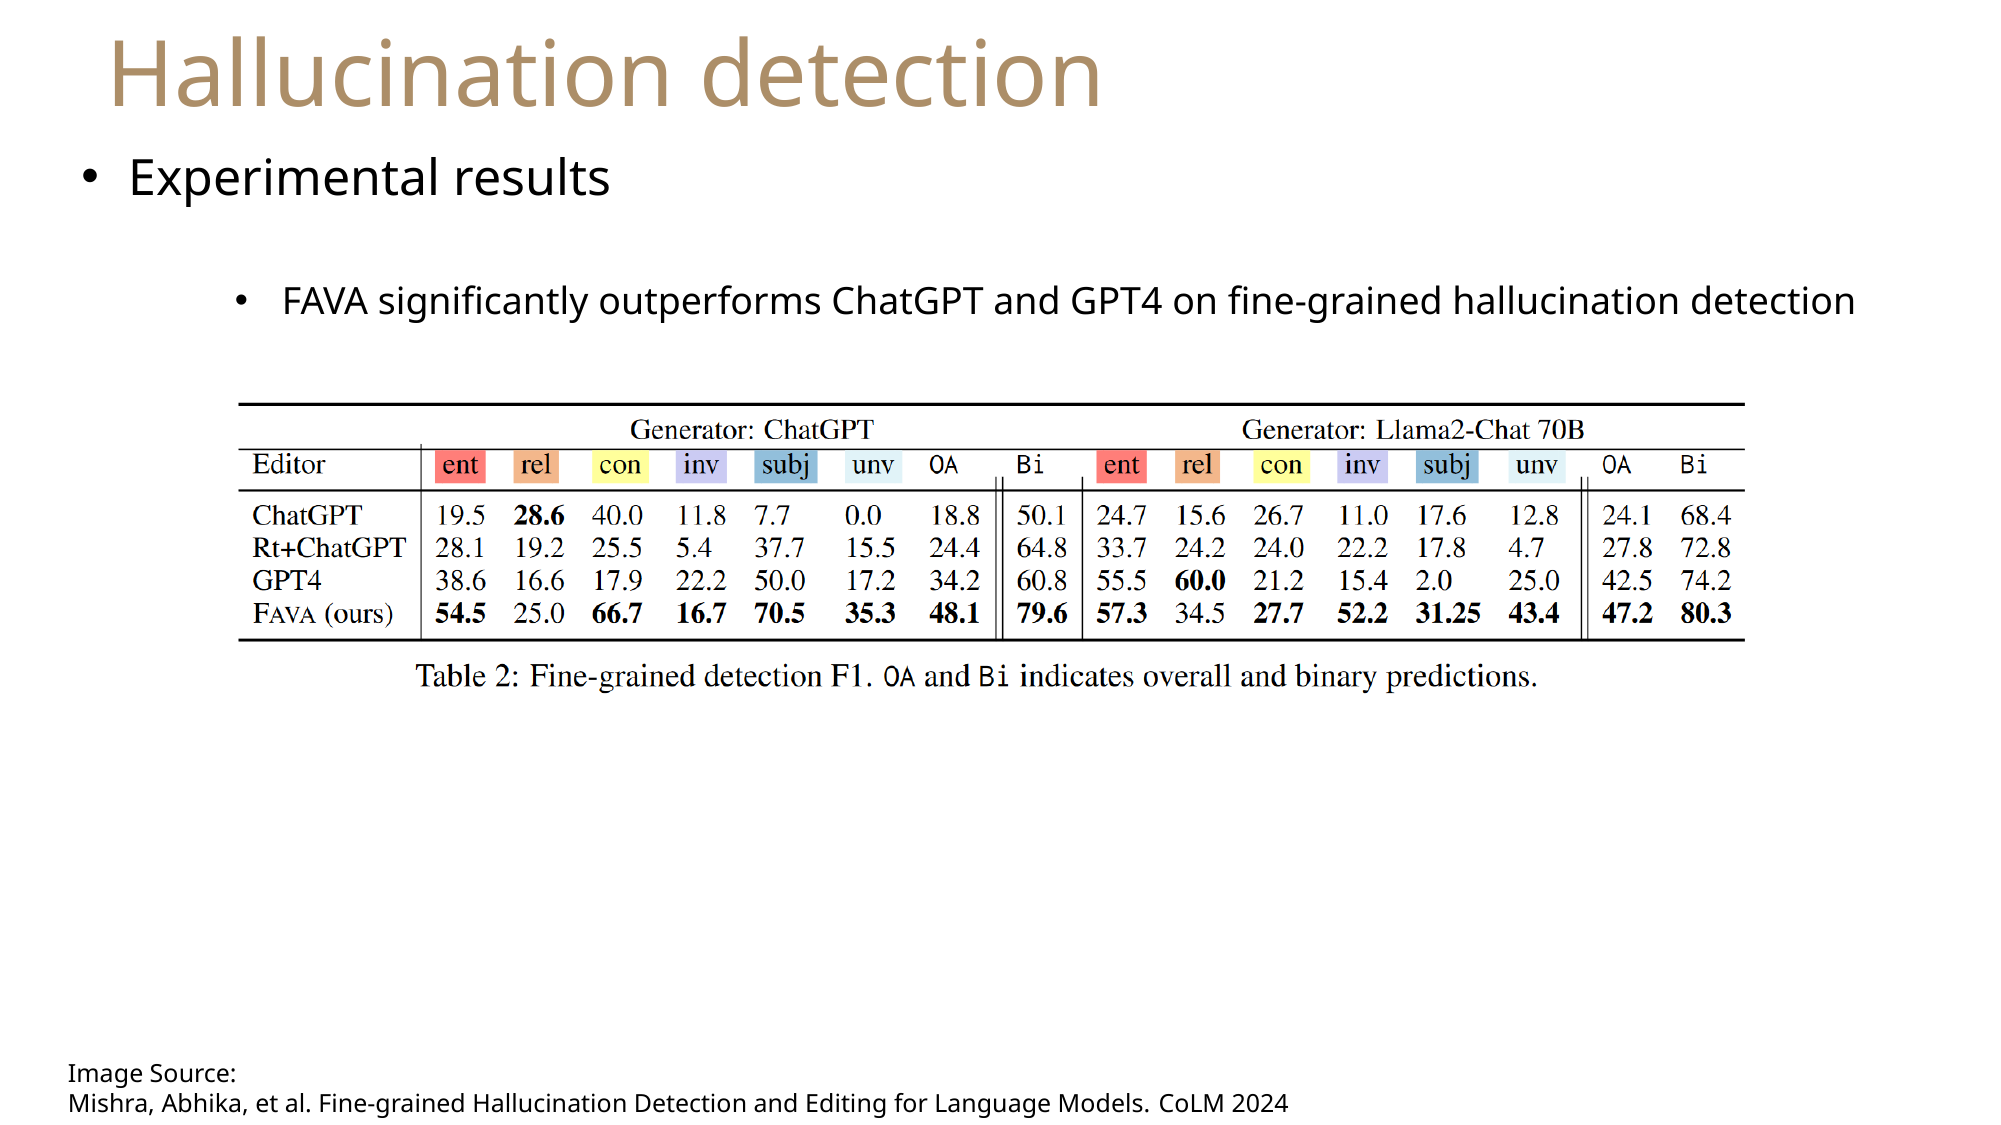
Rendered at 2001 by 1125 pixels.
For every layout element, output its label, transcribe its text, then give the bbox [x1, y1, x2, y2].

picture [219, 385, 1781, 709]
text_box Image Source: Mishra, Abhika, et al. Fine-grained Hallucination Detection and Editing for Language Models. CoLM 2024 [53, 1050, 1760, 1125]
text_box FAVA significantly outperforms ChatGPT and GPT4 on fine-grained hallucination detection [220, 269, 1923, 330]
text_box Experimental results [66, 138, 1413, 213]
text_box Hallucination detection [91, 4, 1900, 149]
